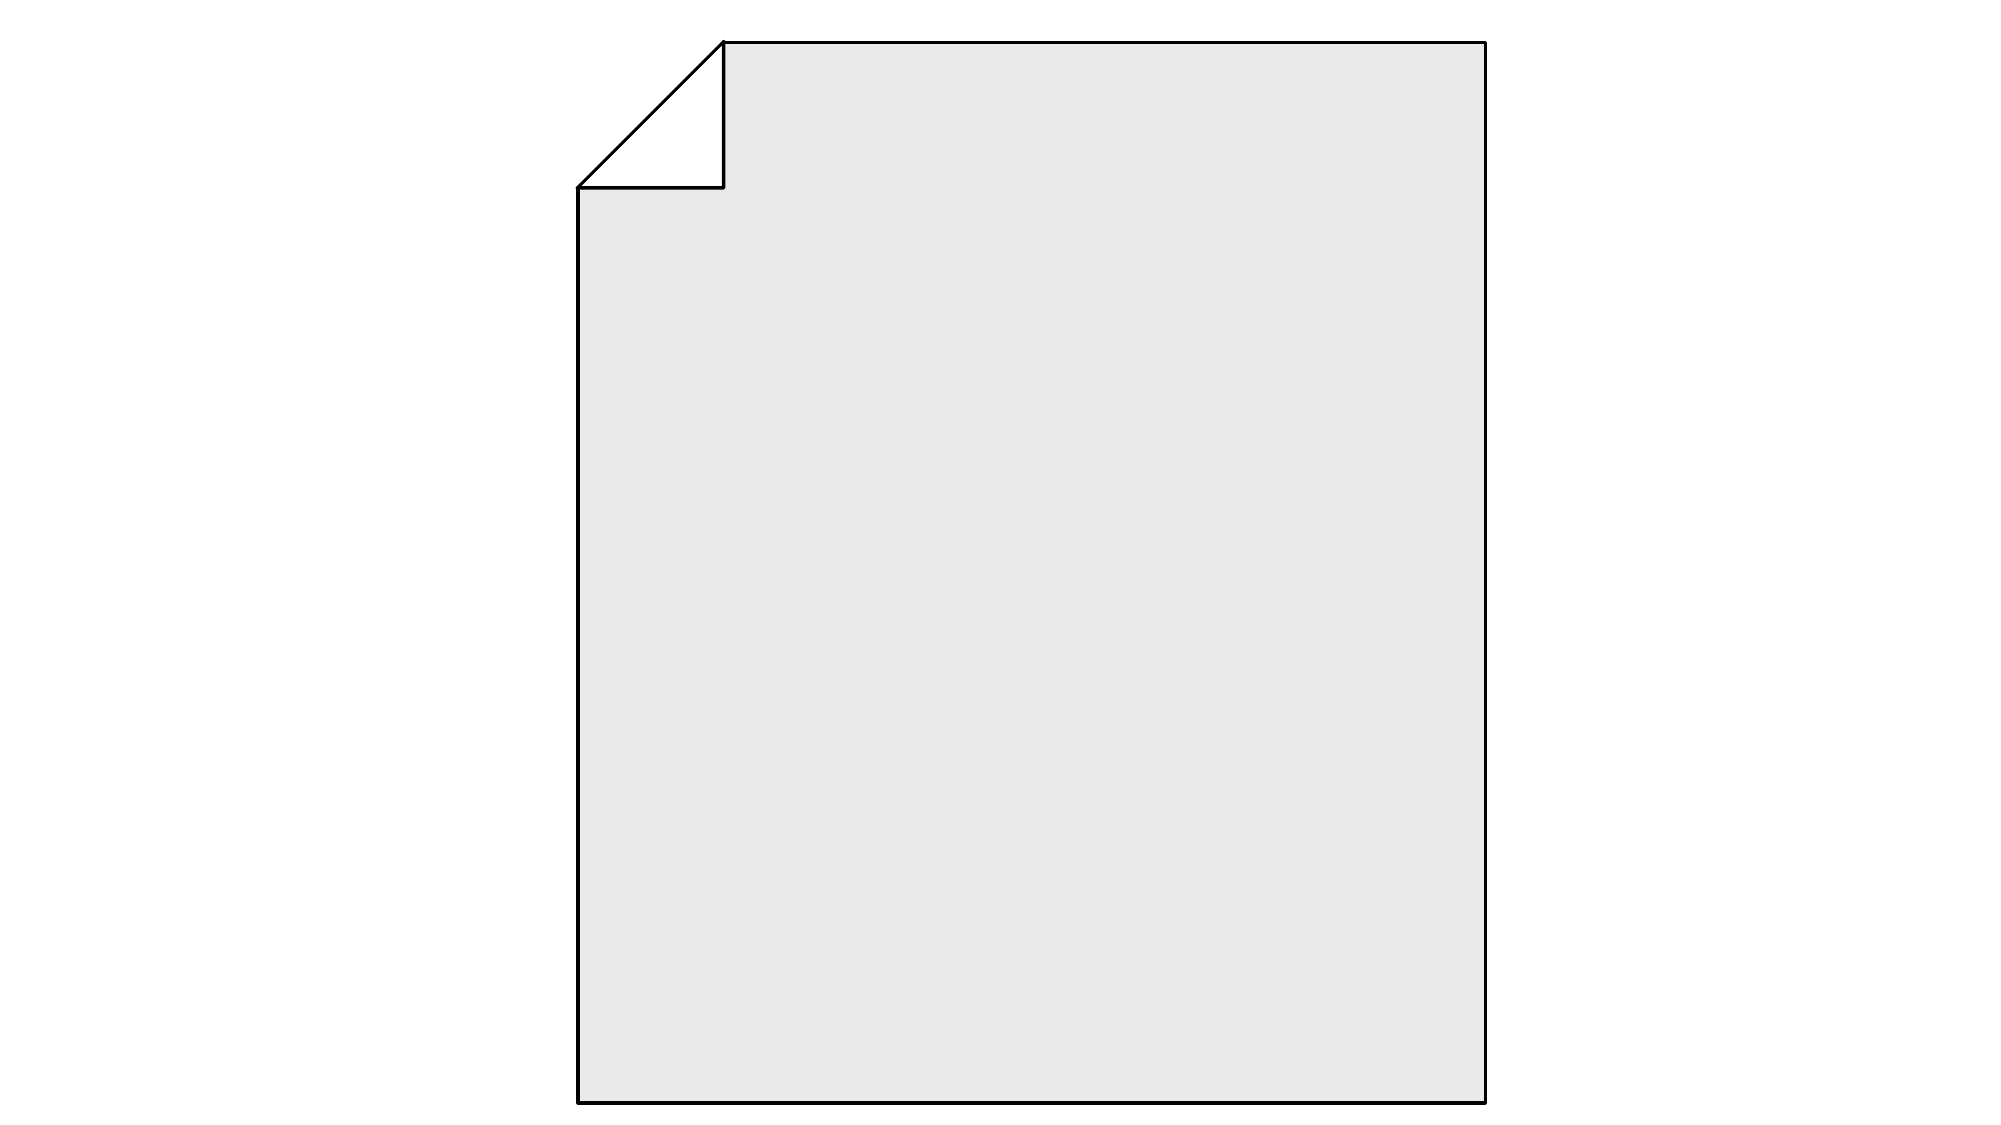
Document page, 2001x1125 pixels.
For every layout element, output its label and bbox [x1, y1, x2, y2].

text_box [576, 40, 1487, 1105]
